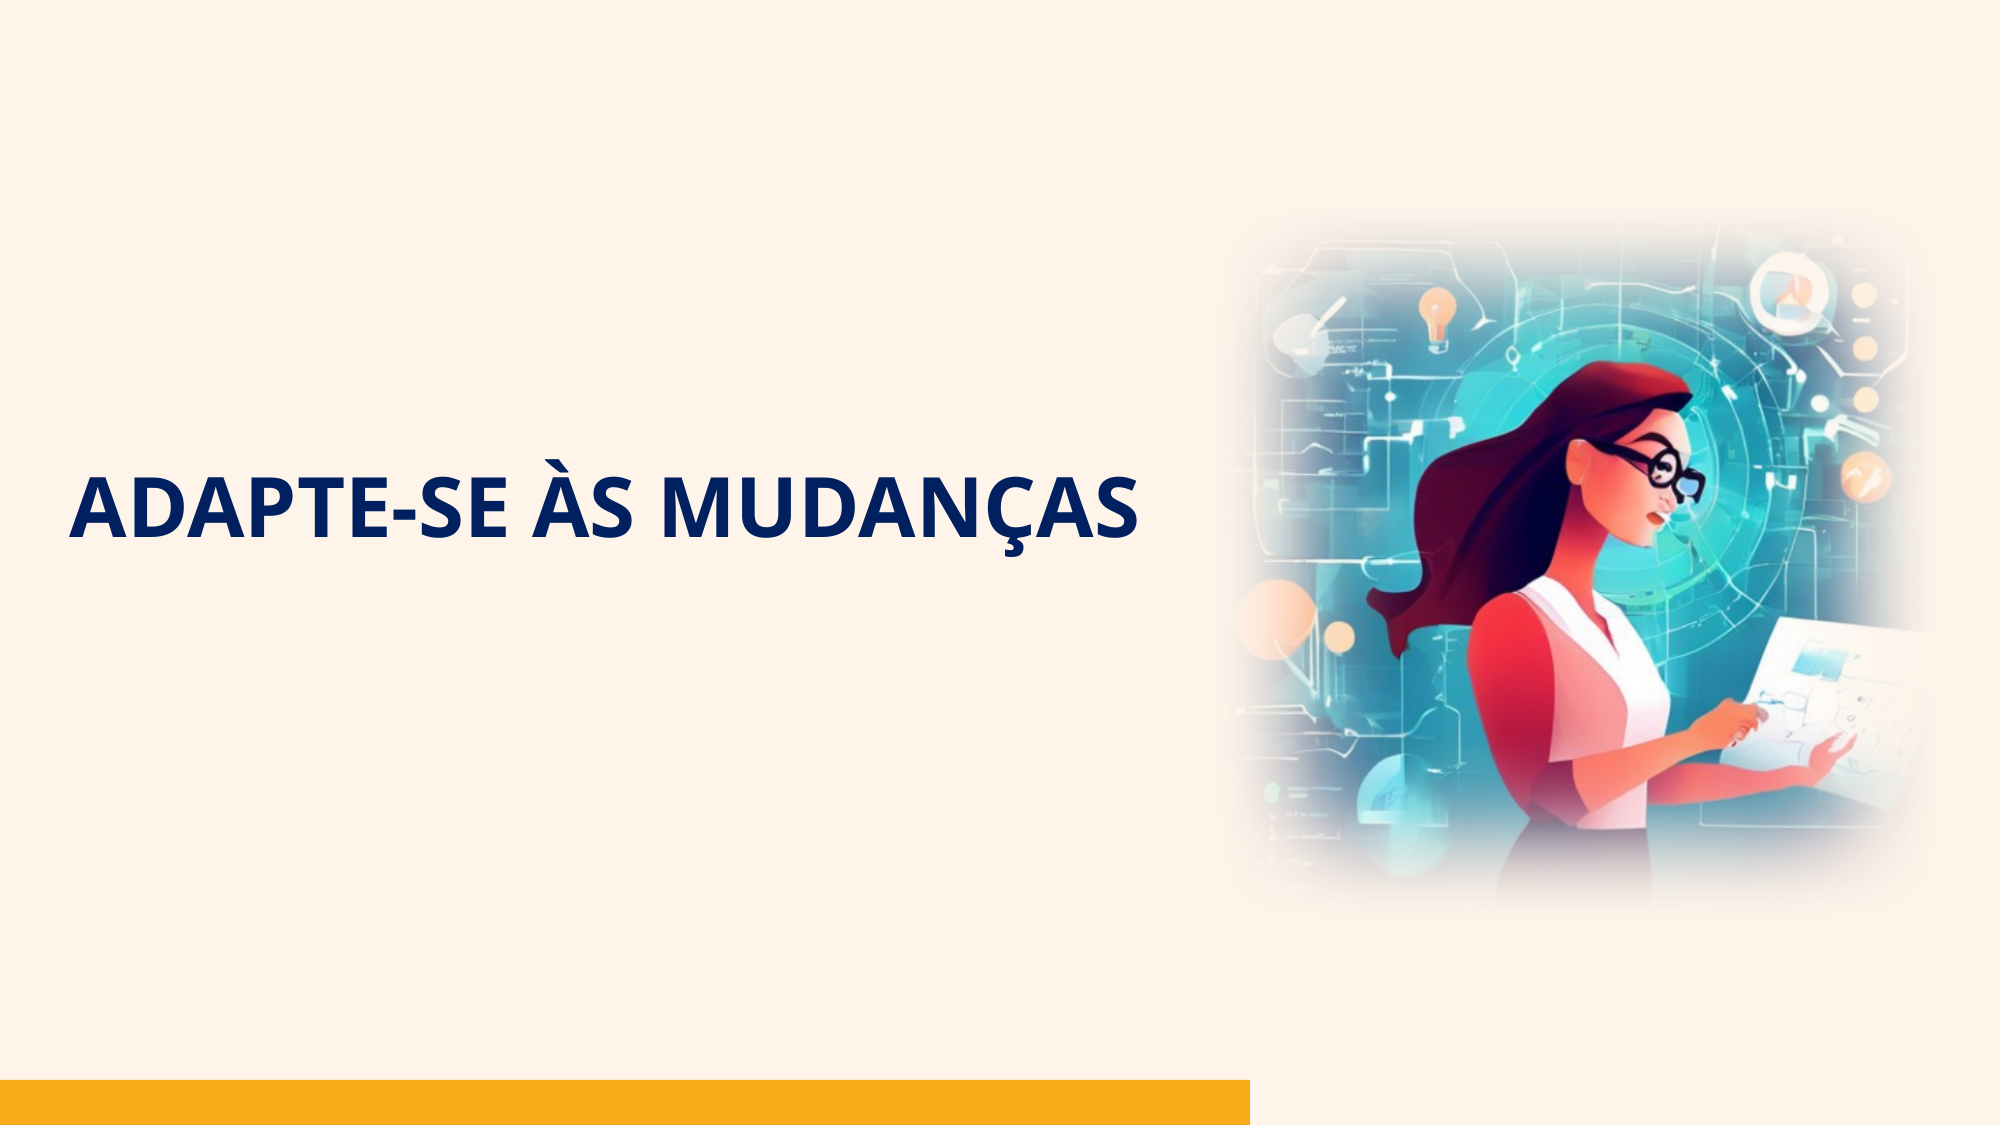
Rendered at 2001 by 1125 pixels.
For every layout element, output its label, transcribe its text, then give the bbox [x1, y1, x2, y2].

title Adapte-se às Mudanças [54, 68, 1328, 663]
picture [1211, 198, 1945, 927]
